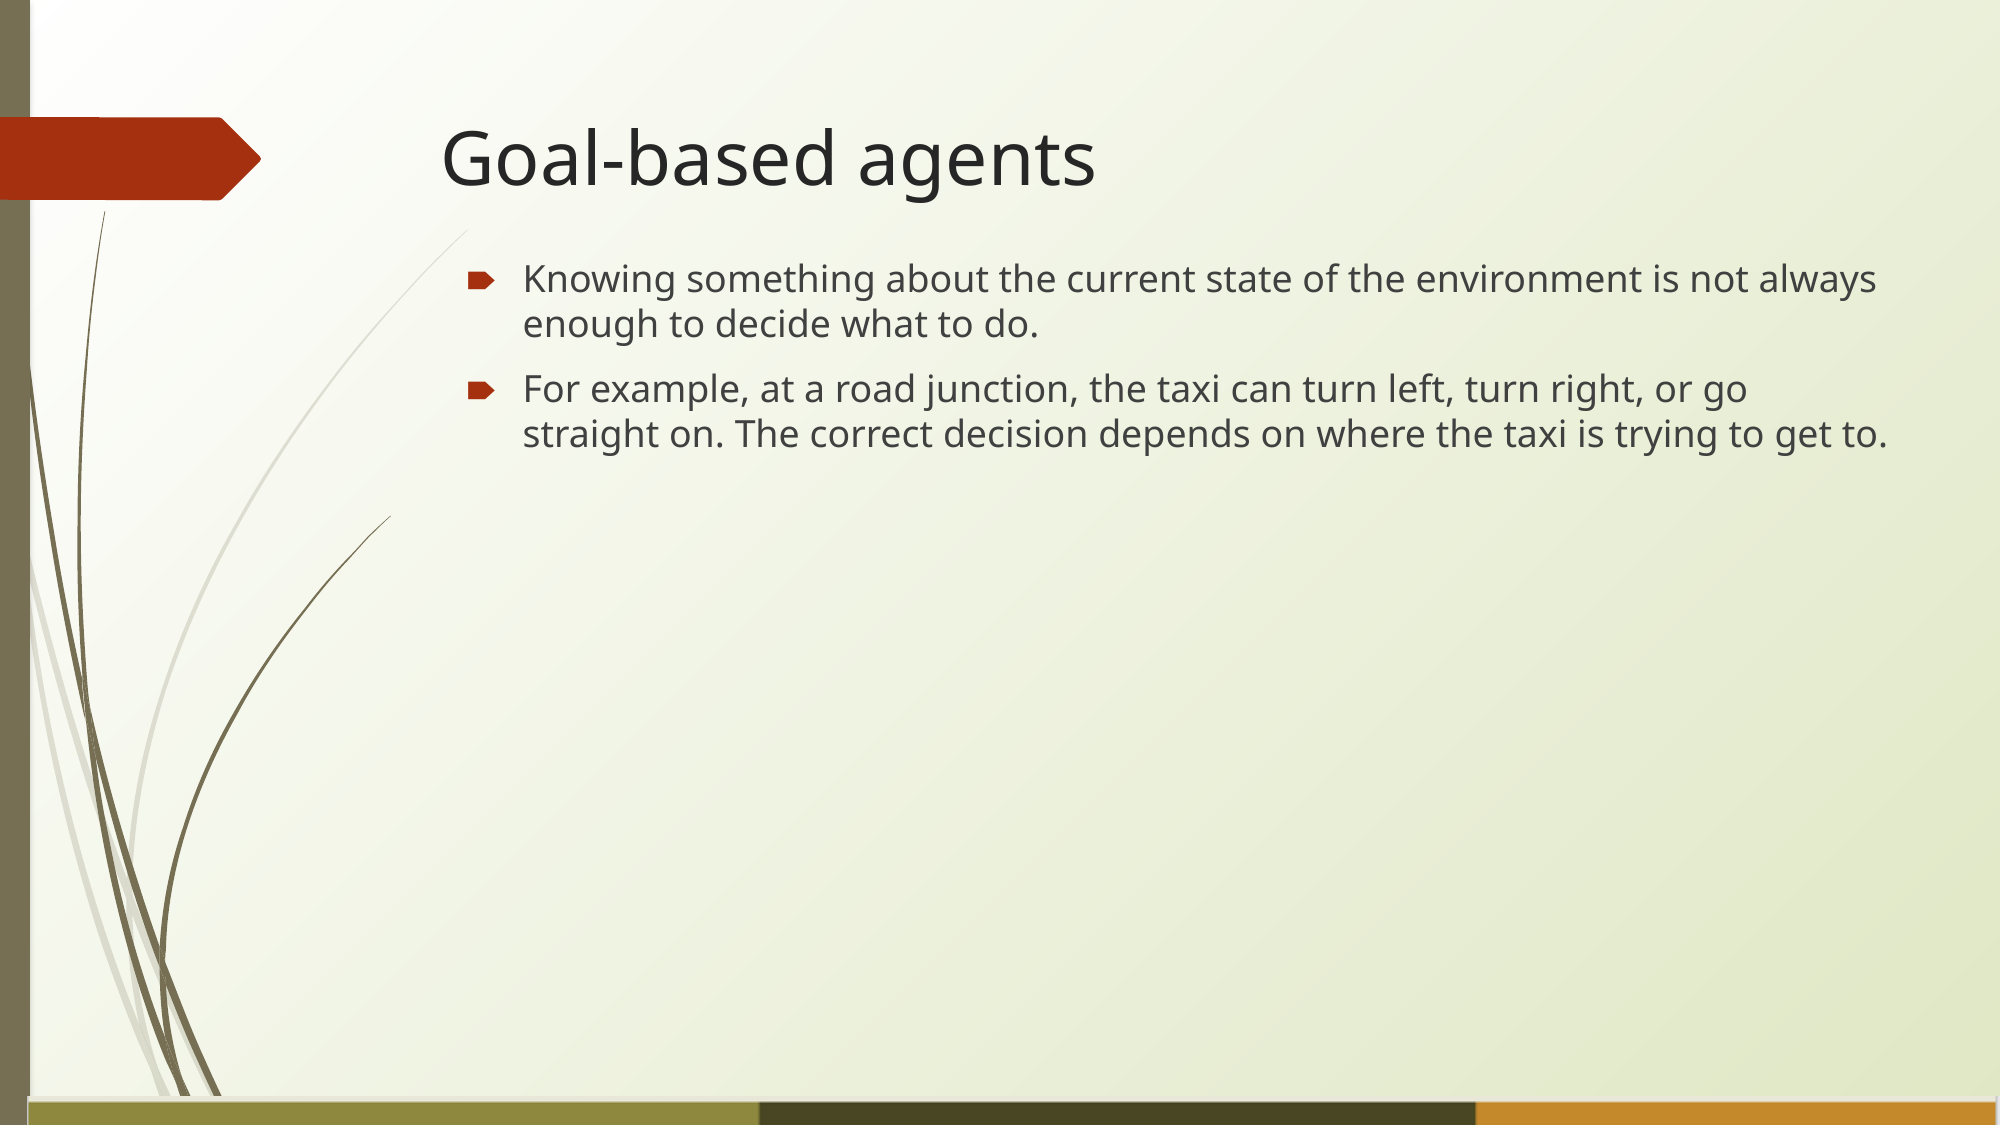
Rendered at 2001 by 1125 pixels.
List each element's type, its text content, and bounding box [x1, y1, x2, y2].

title Goal-based agents [425, 102, 1888, 313]
list Knowing something about the current state of the environment is not always enough to decide what to do. For example, at a road junction, the taxi can turn left, turn right, or go straight on. The correct decision depends on where the taxi is trying to get to. [451, 247, 1928, 1092]
picture [27, 1096, 2000, 1125]
